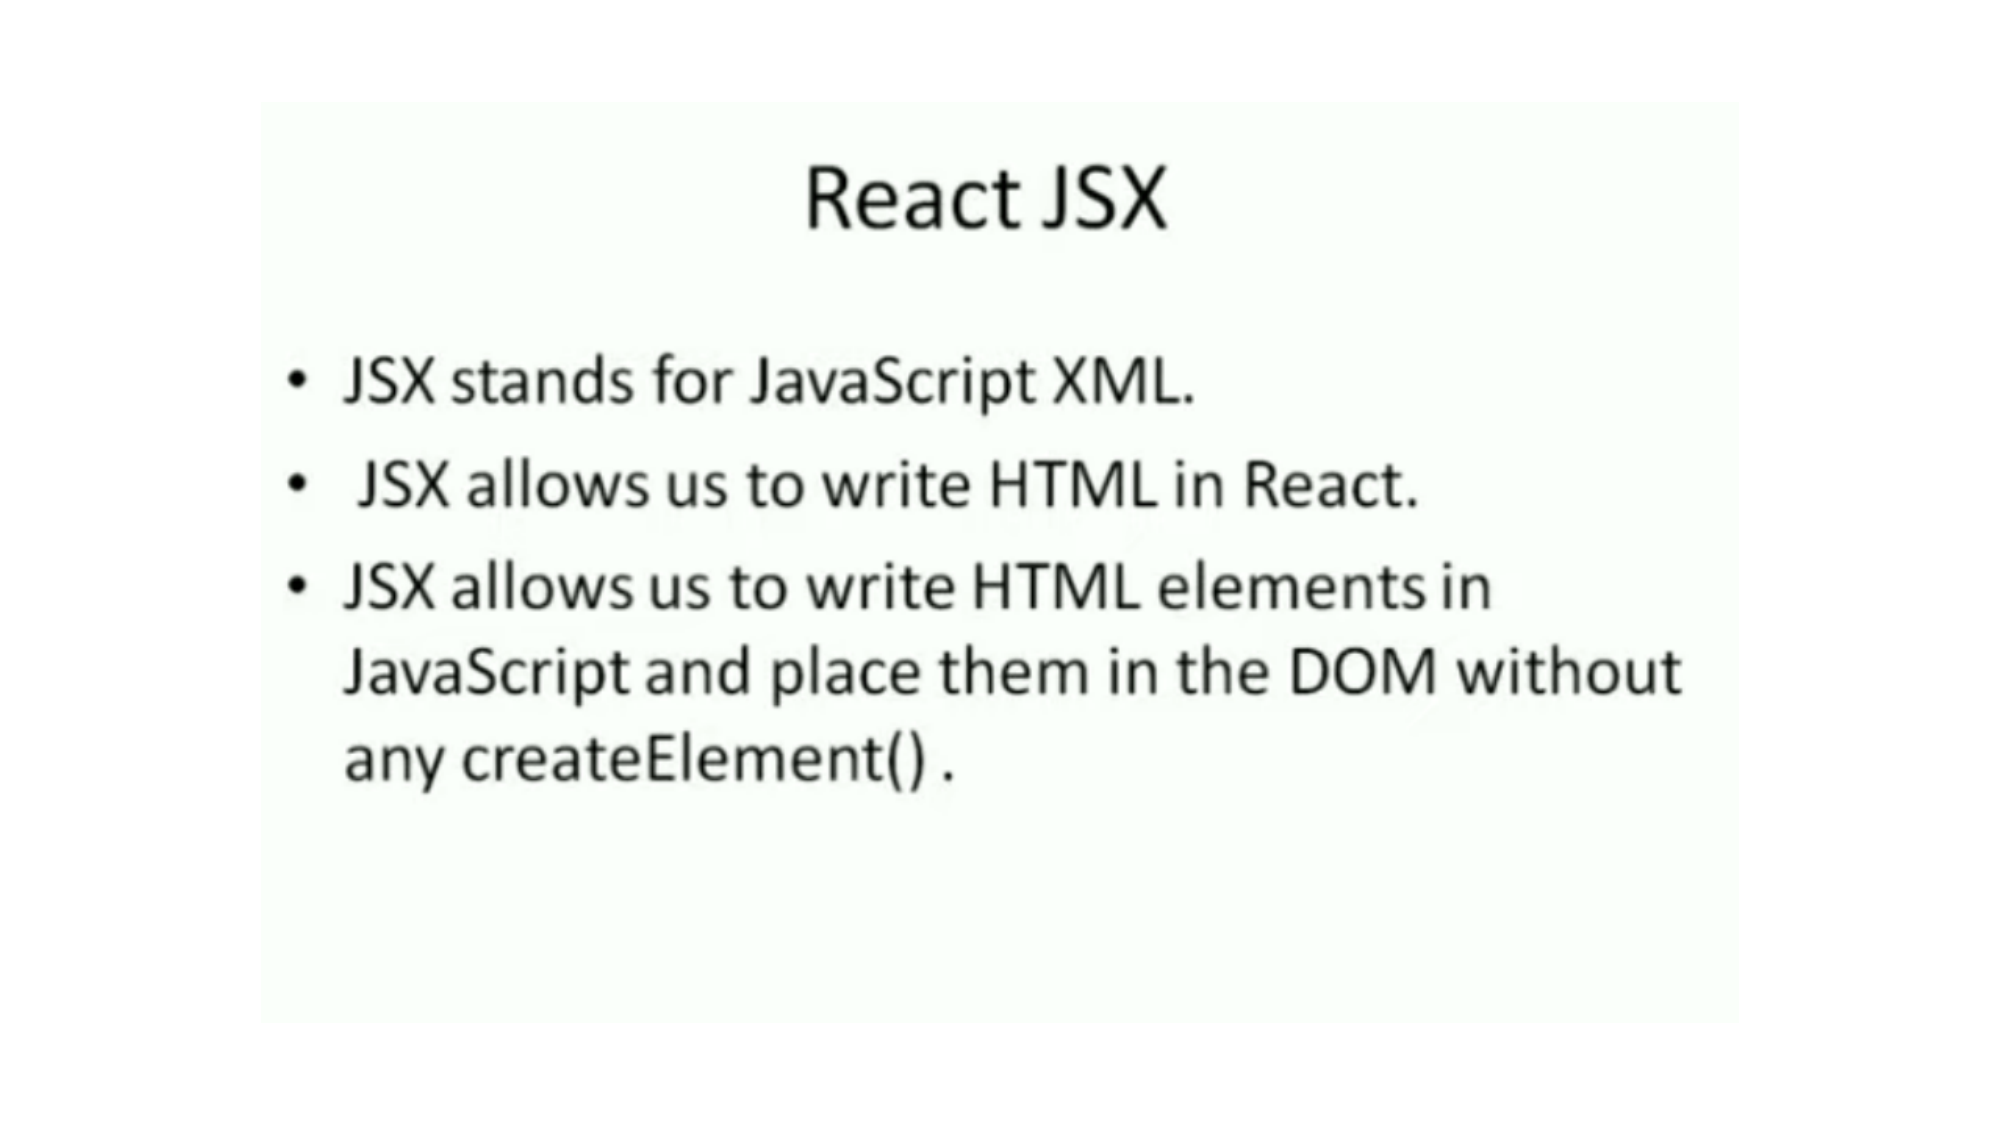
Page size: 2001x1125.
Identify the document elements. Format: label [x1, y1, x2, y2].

picture [261, 102, 1739, 1023]
